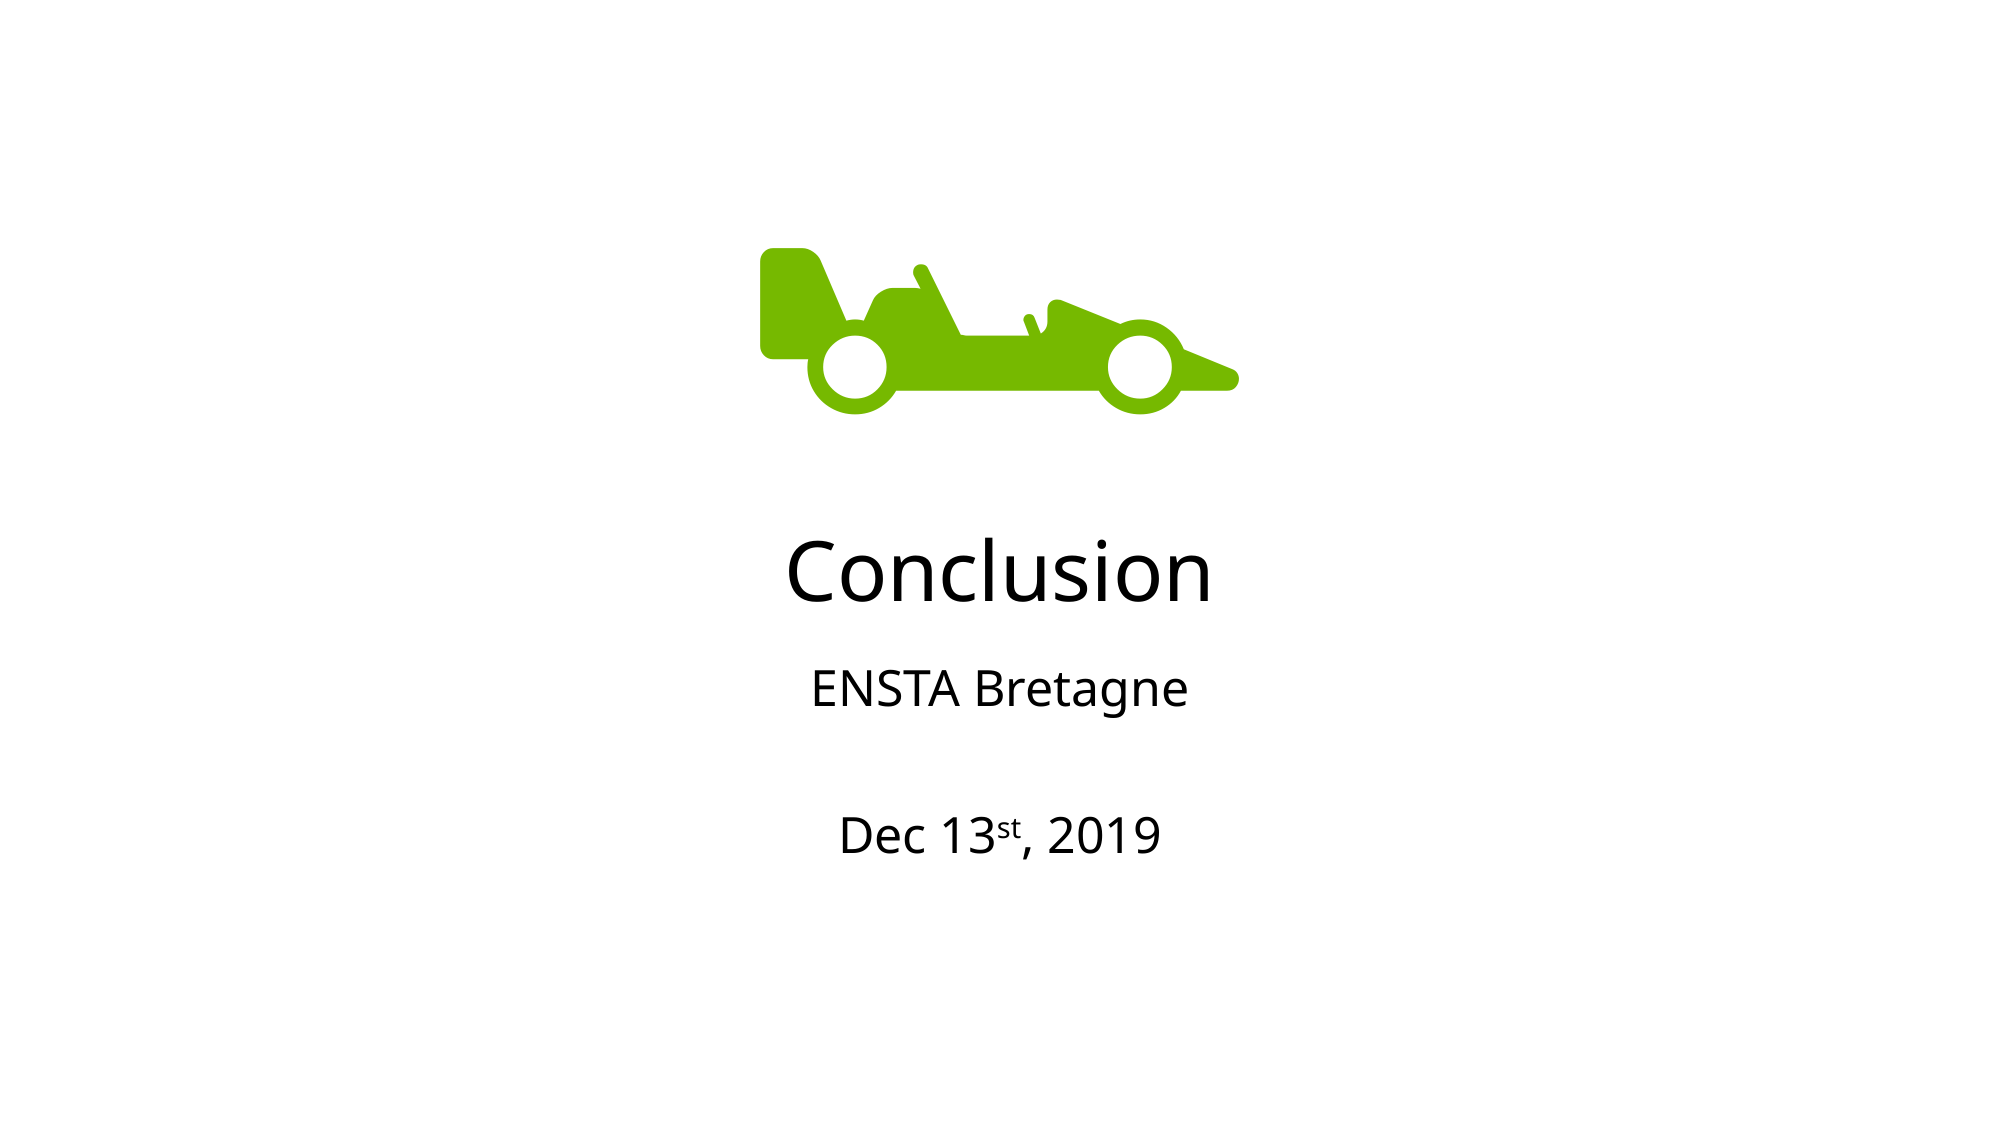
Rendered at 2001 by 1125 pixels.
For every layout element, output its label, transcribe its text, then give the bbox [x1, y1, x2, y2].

text_box ENSTA Bretagne [287, 648, 1713, 724]
text_box Conclusion [236, 513, 1764, 626]
text_box 🏎 [0, 0, 2000, 513]
text_box Dec 13st, 2019 [728, 795, 1272, 871]
